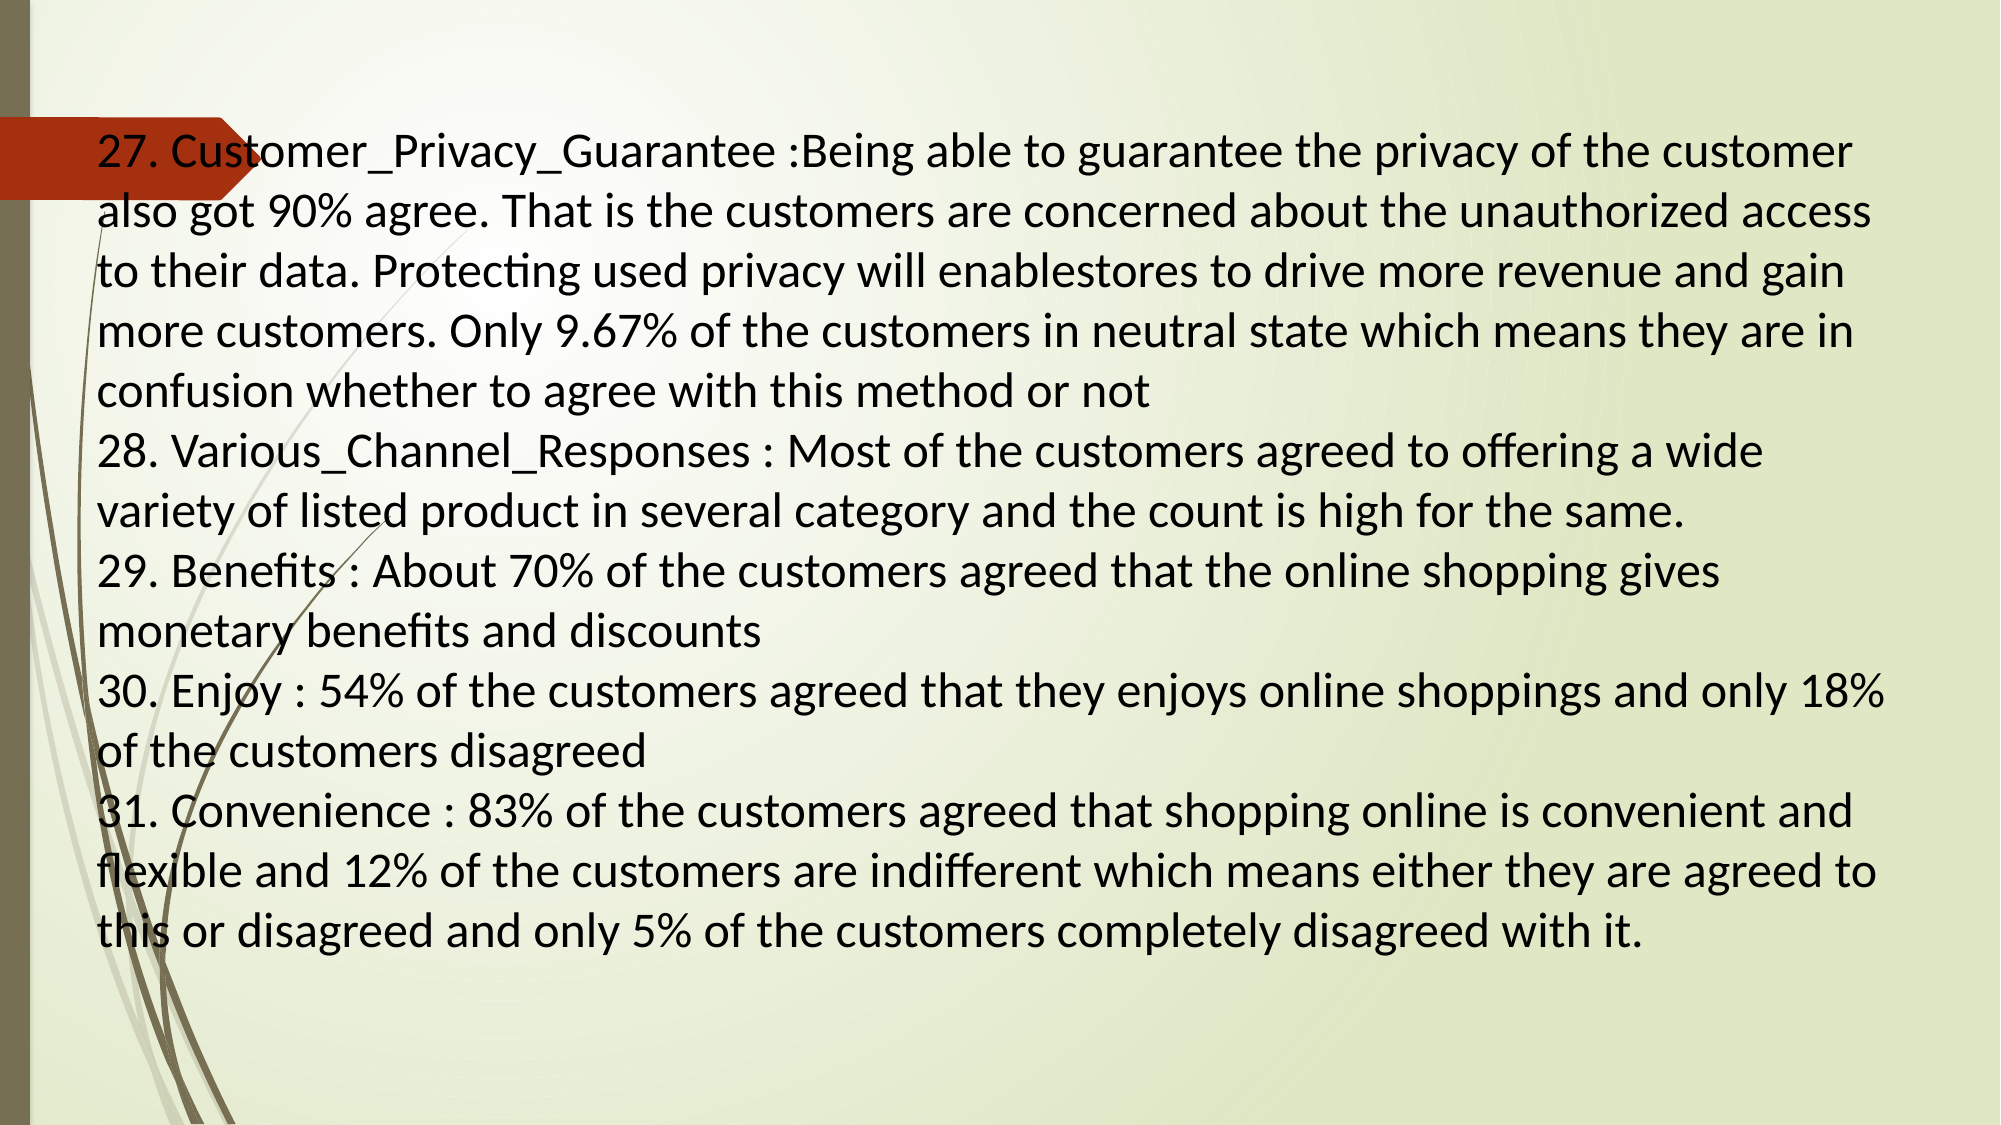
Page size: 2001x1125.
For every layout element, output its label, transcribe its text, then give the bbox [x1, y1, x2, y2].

text_box 27. Customer_Privacy_Guarantee :Being able to guarantee the privacy of the customer also got 90% agree. That is the customers are concerned about the unauthorized access to their data. Protecting used privacy will enablestores to drive more revenue and gain more customers. Only 9.67% of the customers in neutral state which means they are in confusion whether to agree with this method or not 28. Various_Channel_Responses : Most of the customers agreed to offering a wide variety of listed product in several category and the count is high for the same. 29. Benefits : About 70% of the customers agreed that the online shopping gives monetary benefits and discounts 30. Enjoy : 54% of the customers agreed that they enjoys online shoppings and only 18% of the customers disagreed 31. Convenience : 83% of the customers agreed that shopping online is convenient and flexible and 12% of the customers are indifferent which means either they are agreed to this or disagreed and only 5% of the customers completely disagreed with it. [81, 109, 1919, 1085]
